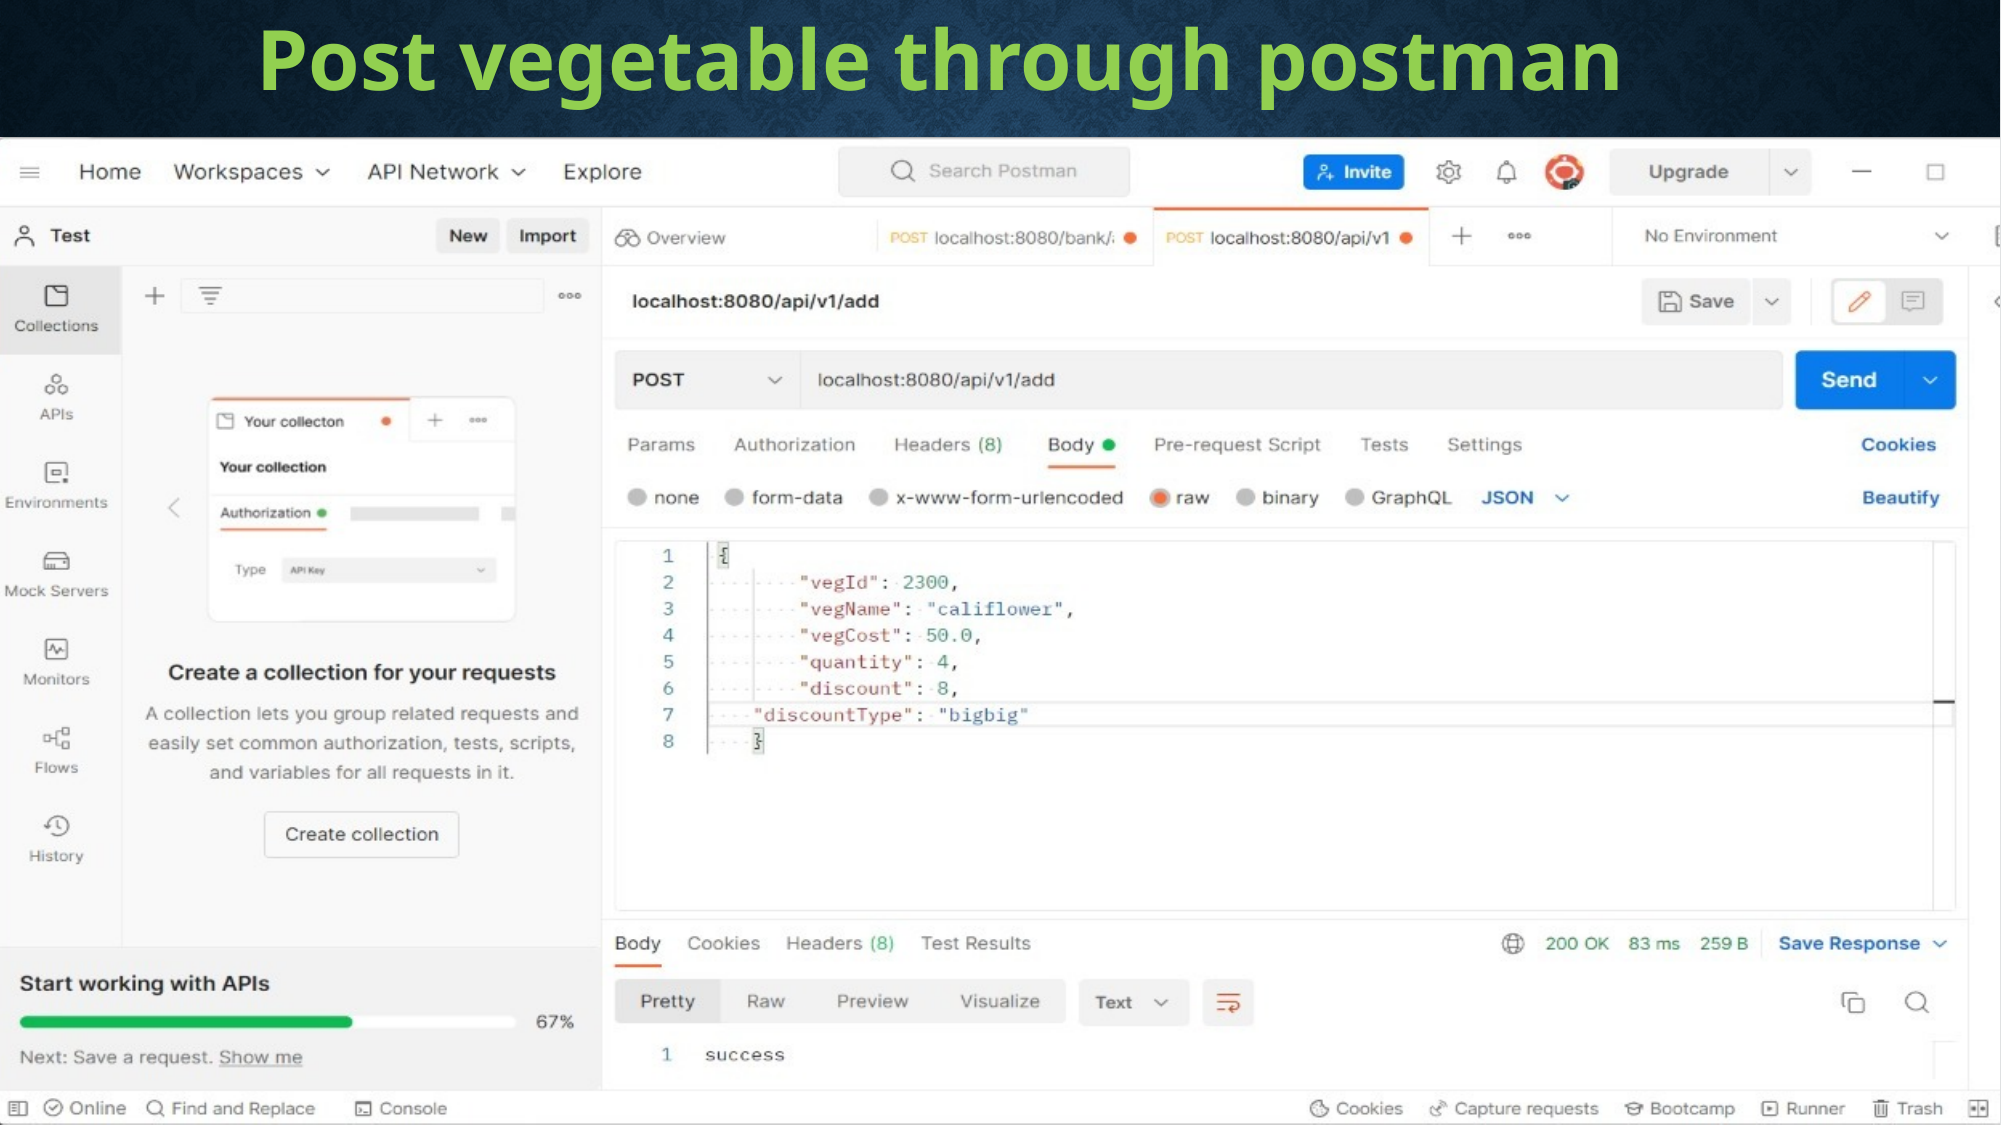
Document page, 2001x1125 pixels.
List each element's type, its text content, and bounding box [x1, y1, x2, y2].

picture [0, 136, 2000, 1125]
text_box Post vegetable through postman [241, 0, 1728, 134]
